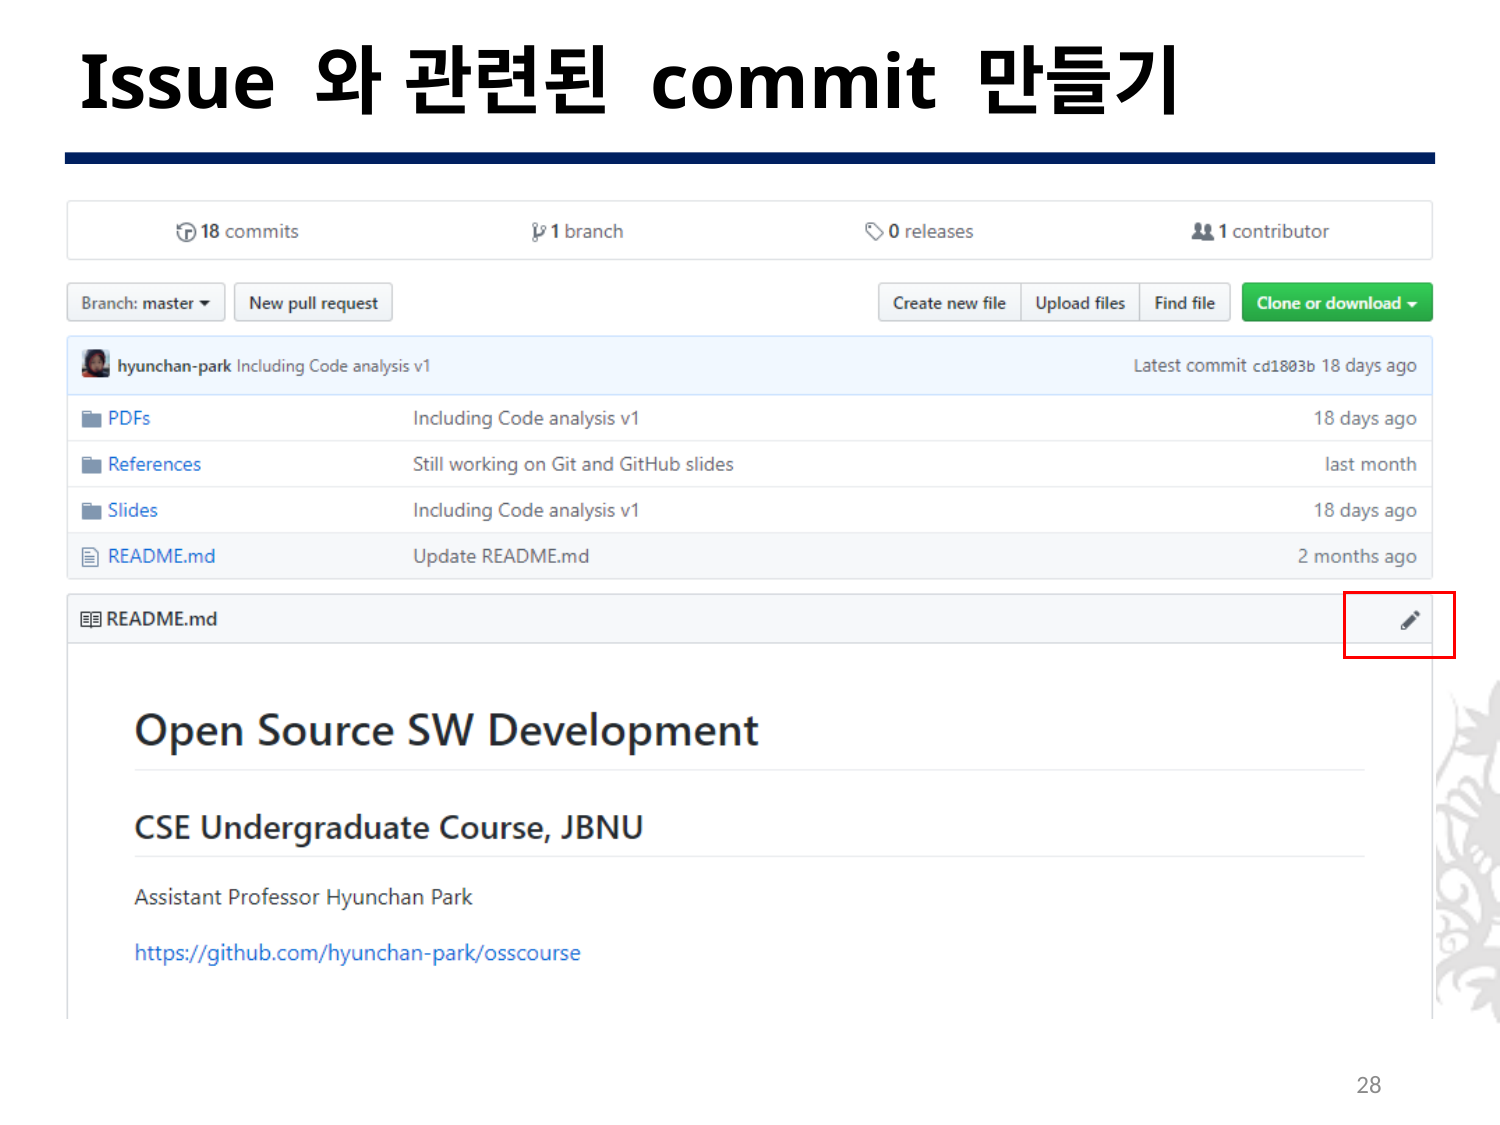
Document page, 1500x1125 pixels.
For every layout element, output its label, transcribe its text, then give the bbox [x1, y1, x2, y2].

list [64, 192, 1436, 1019]
slide_number 28 [1059, 1057, 1397, 1111]
title Issue 와 관련된 commit 만들기 [64, 26, 1436, 143]
text_box [1436, 591, 1456, 659]
